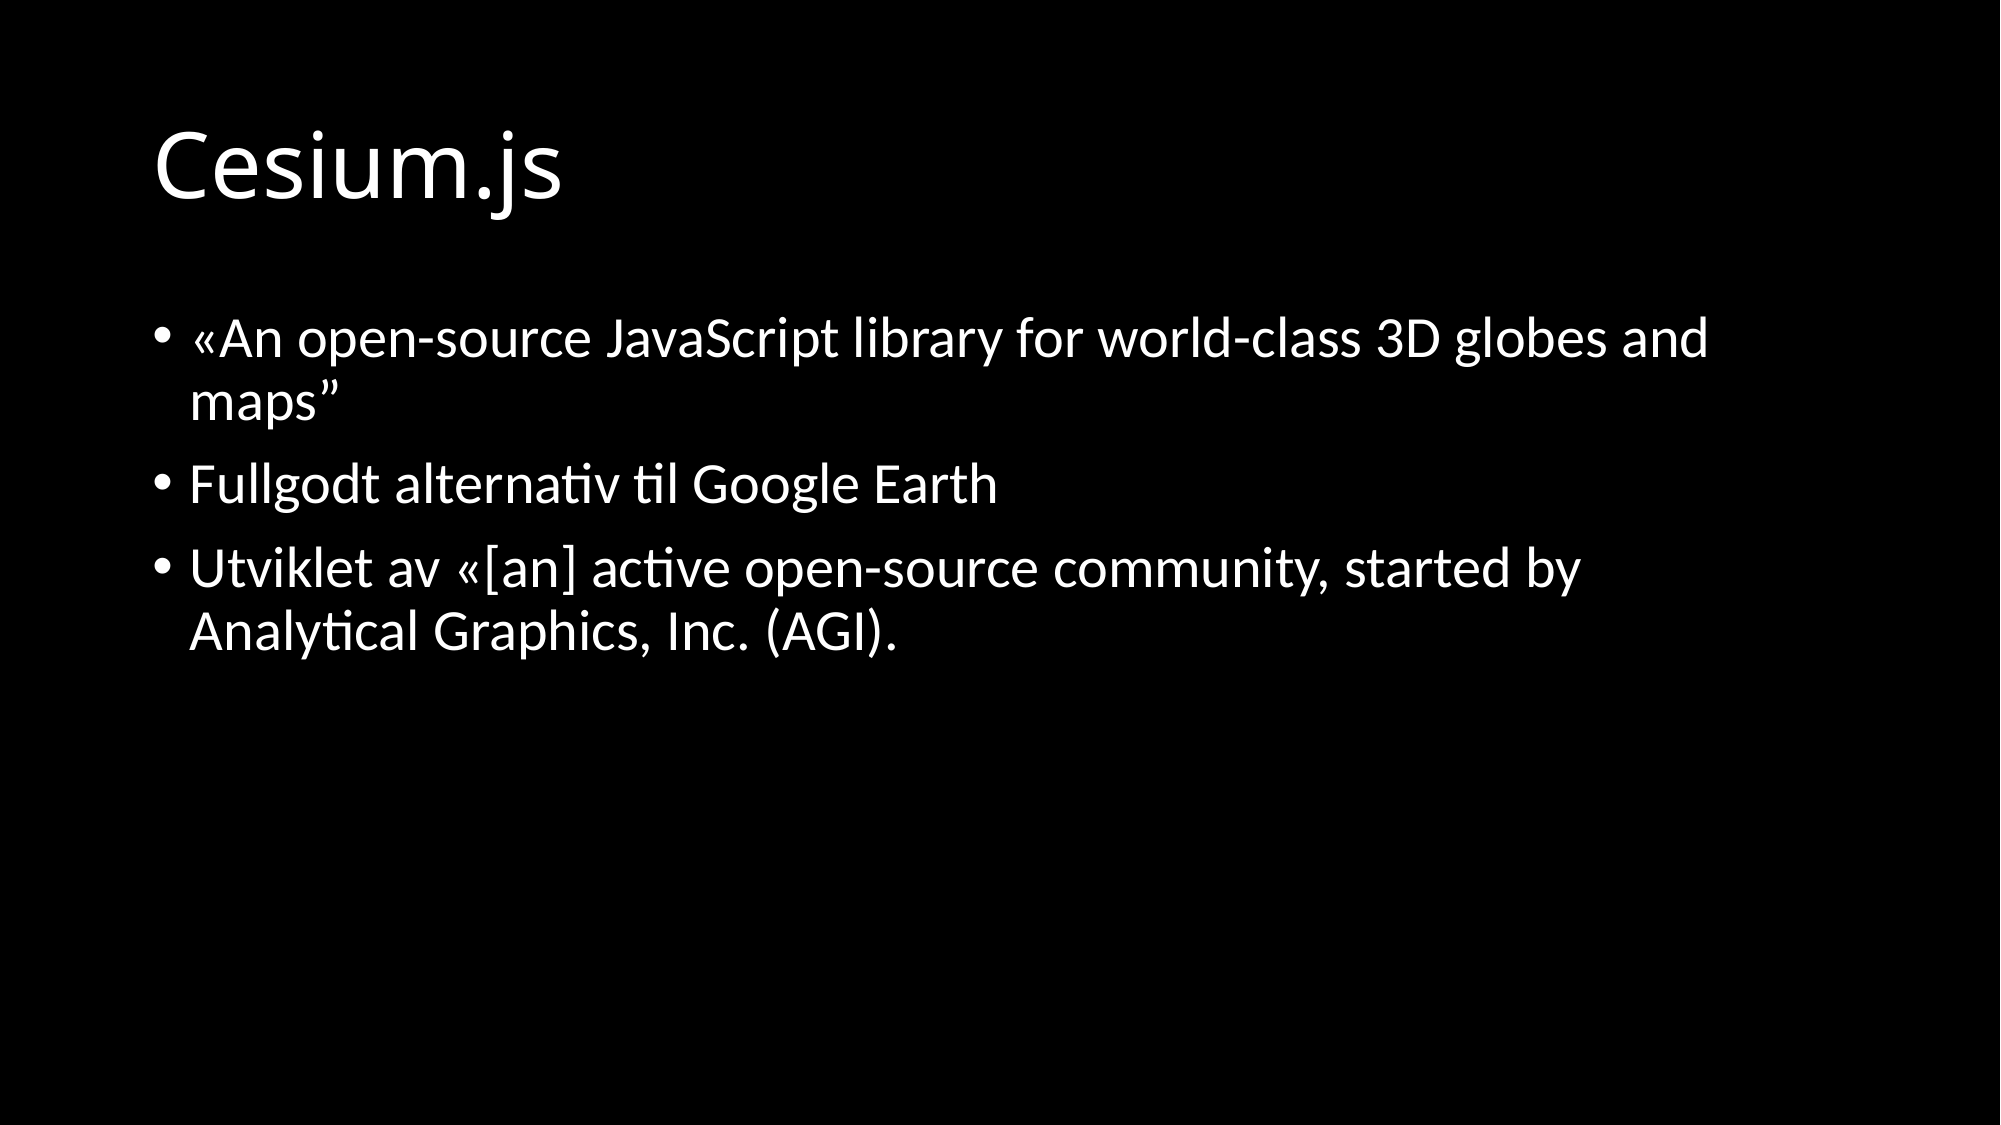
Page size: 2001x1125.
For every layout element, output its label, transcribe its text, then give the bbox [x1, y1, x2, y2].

list «An open-source JavaScript library for world-class 3D globes and maps” Fullgodt alternativ til Google Earth Utviklet av «[an] active open-source community, started by Analytical Graphics, Inc. (AGI). [137, 299, 1863, 1014]
title Cesium.js [137, 59, 1863, 278]
